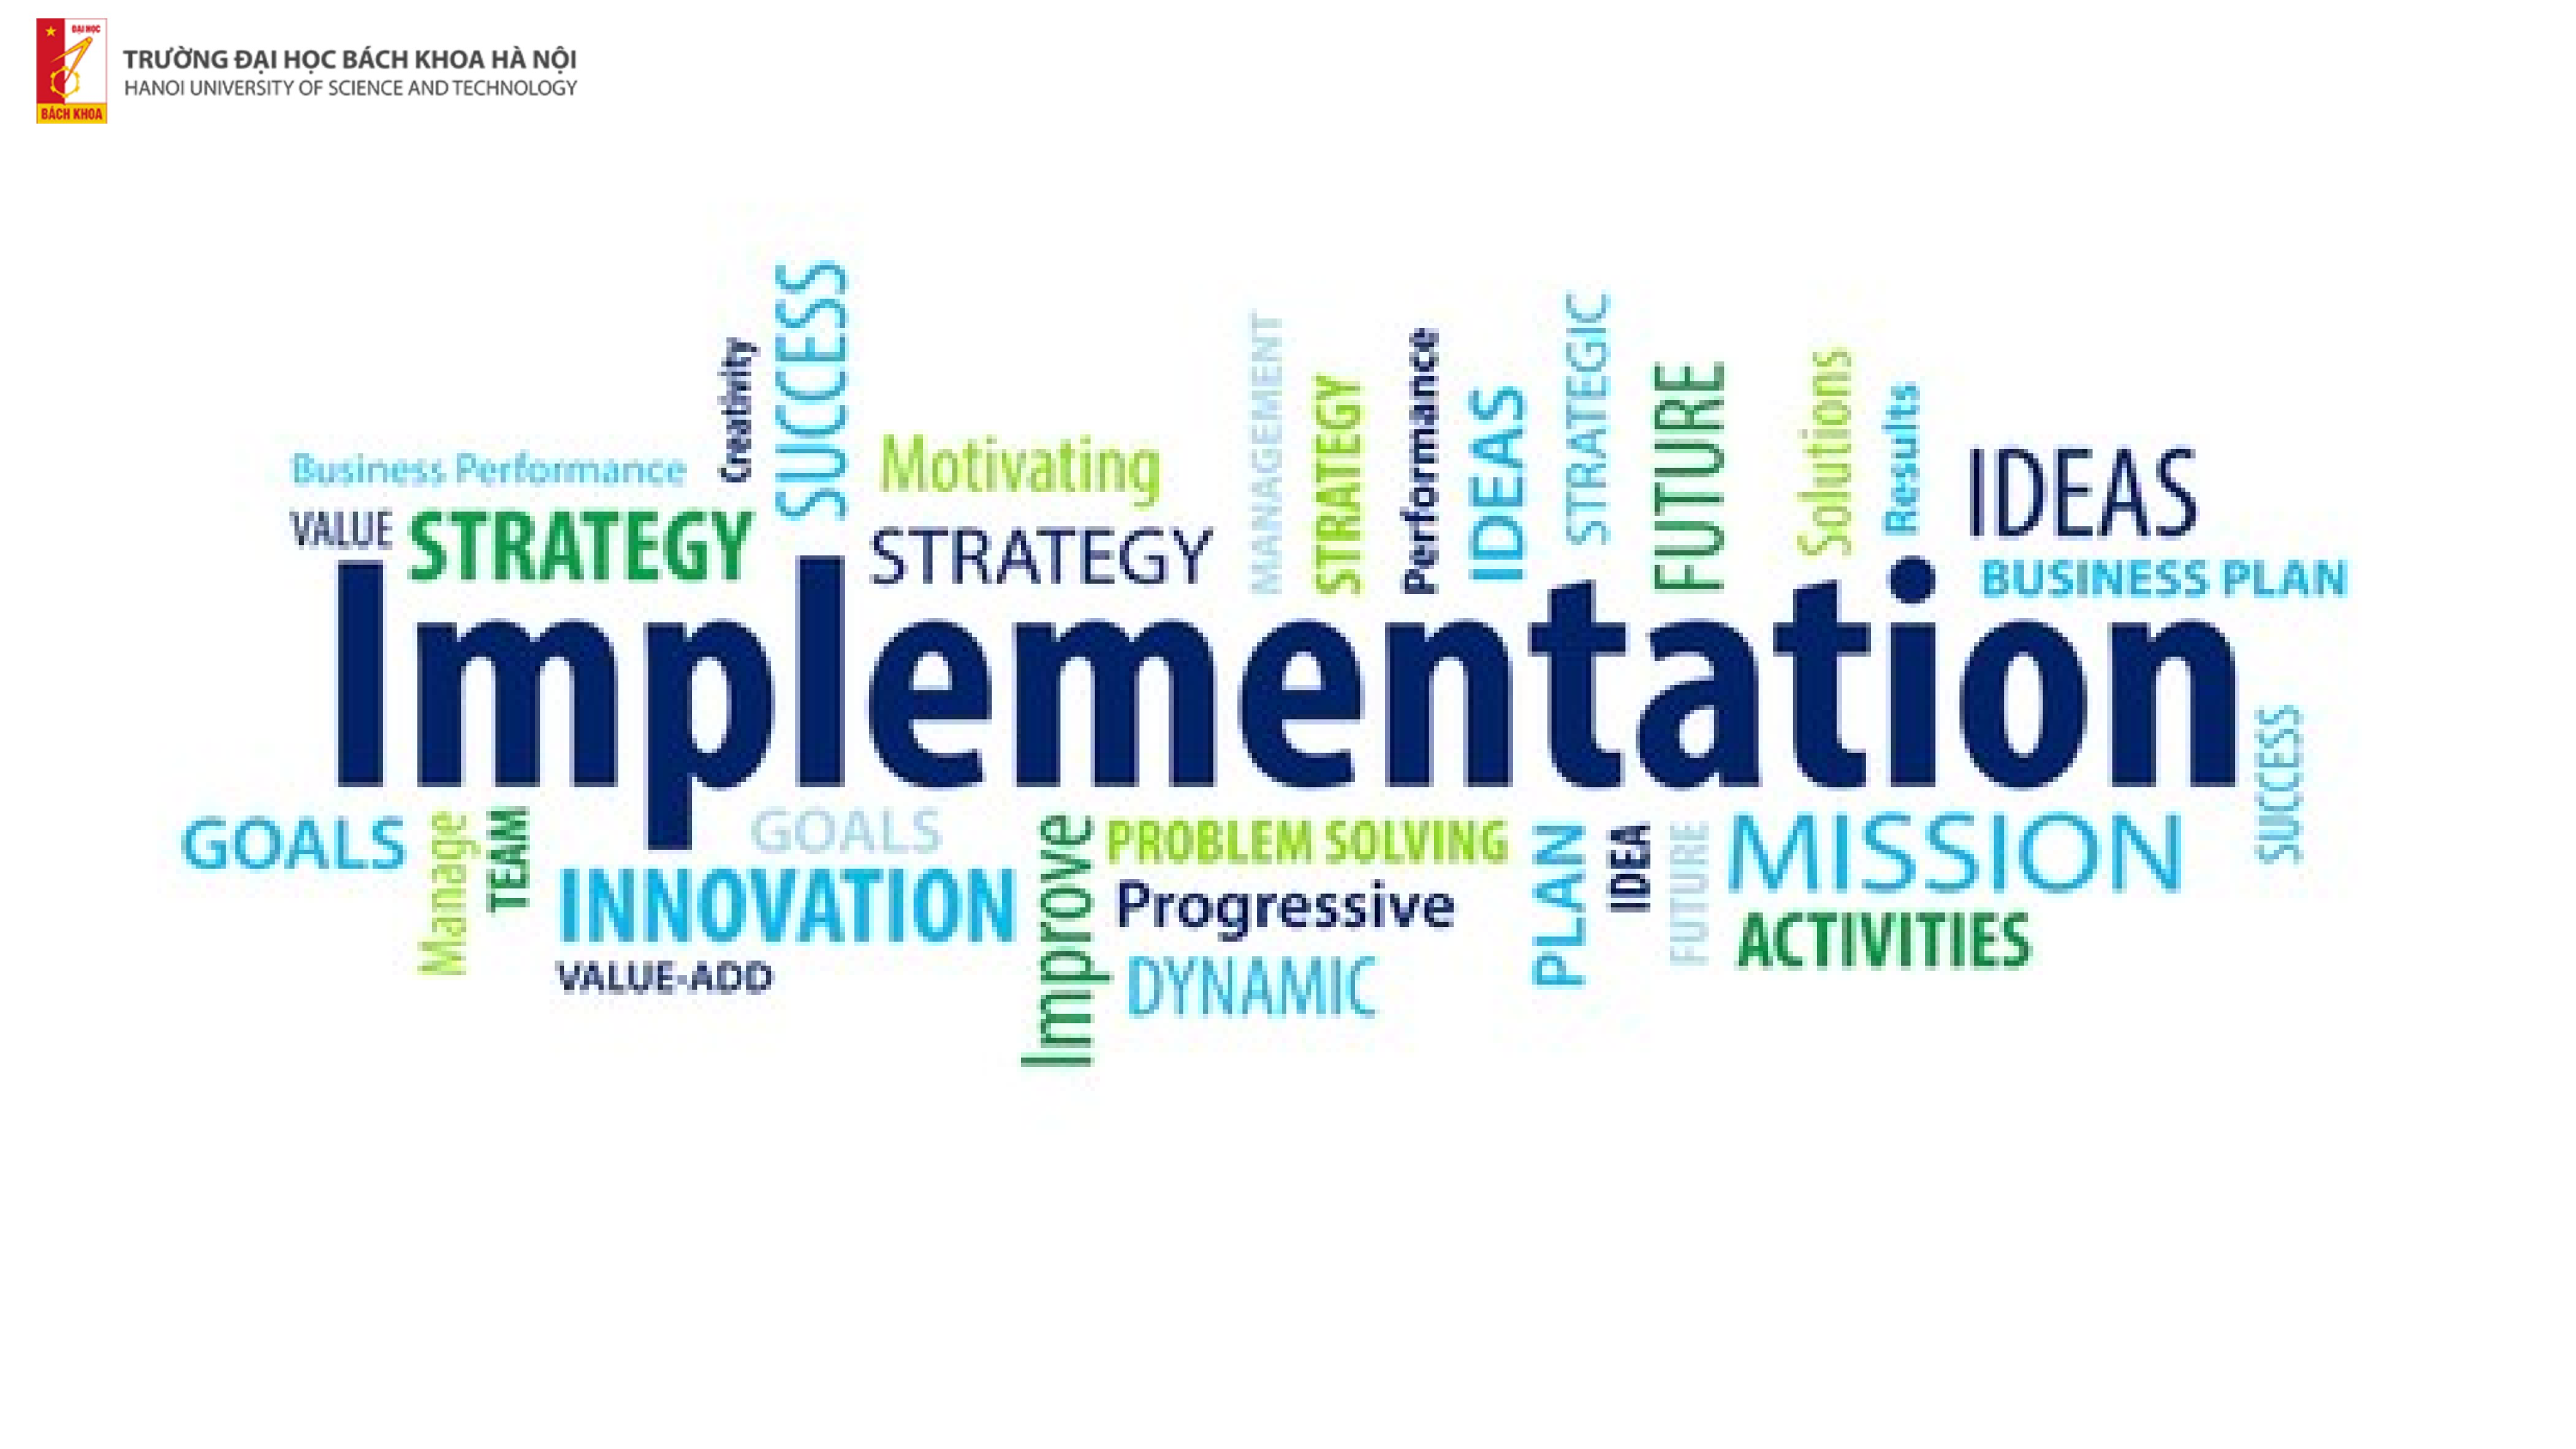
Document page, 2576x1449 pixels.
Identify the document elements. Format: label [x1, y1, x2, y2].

picture [0, 0, 2576, 1282]
